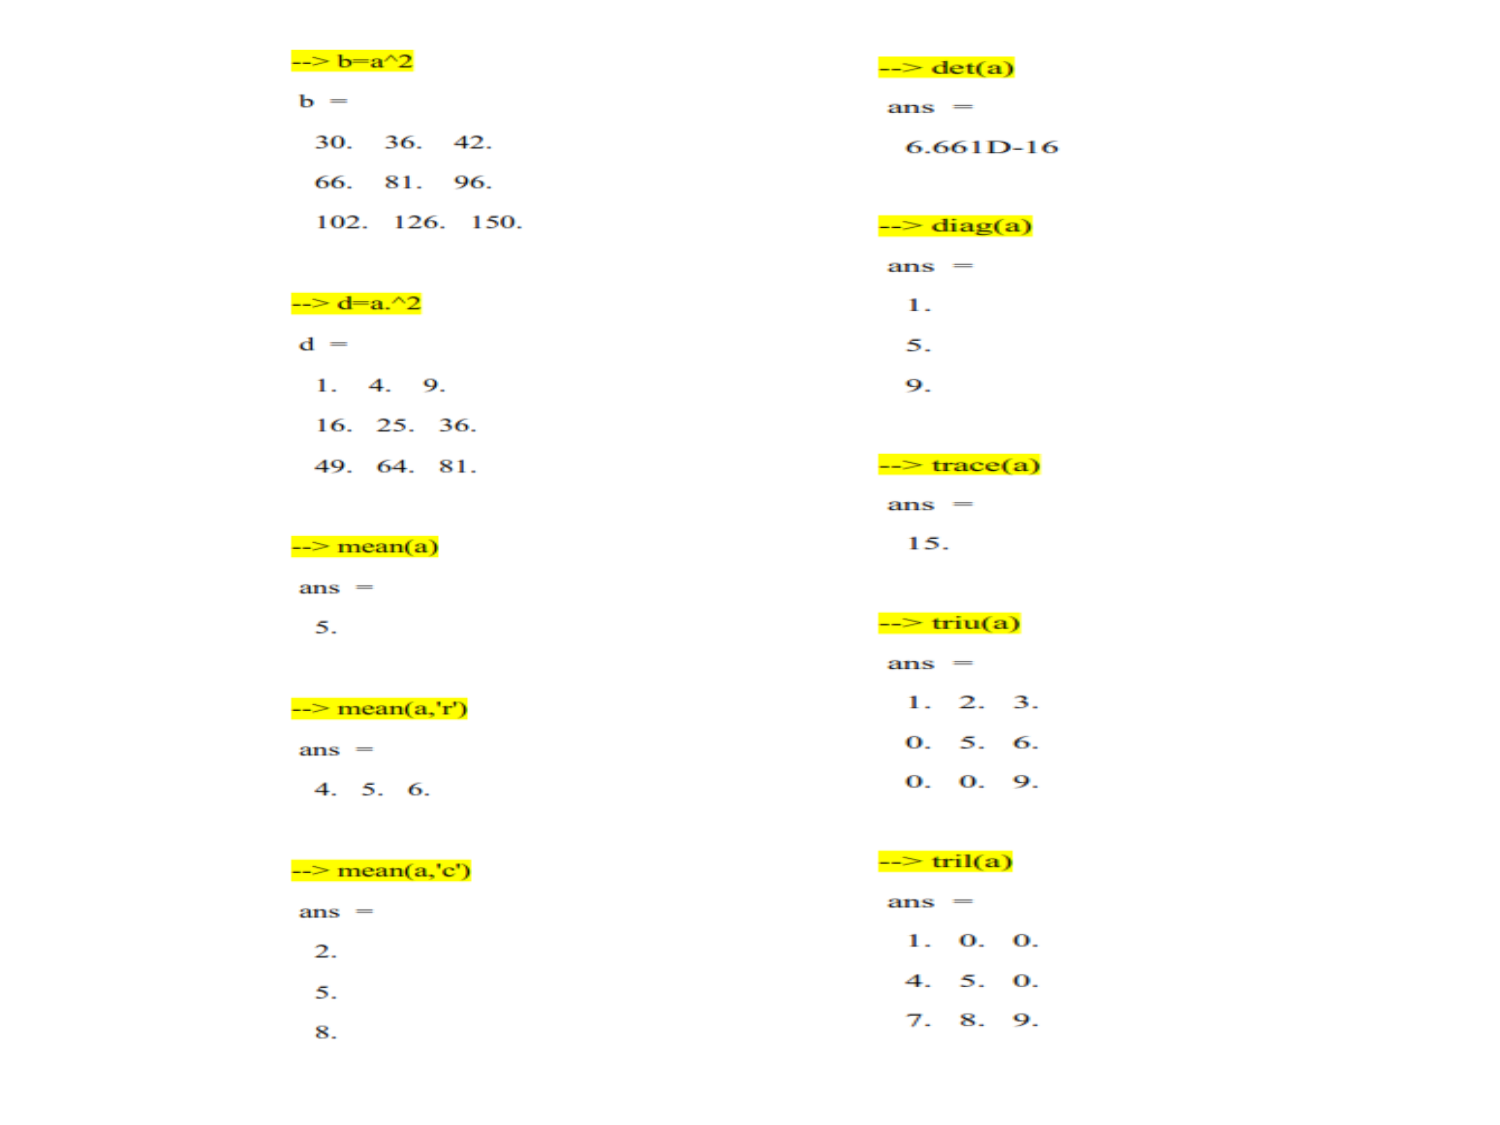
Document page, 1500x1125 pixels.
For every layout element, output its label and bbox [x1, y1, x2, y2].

picture [249, 37, 1301, 1076]
